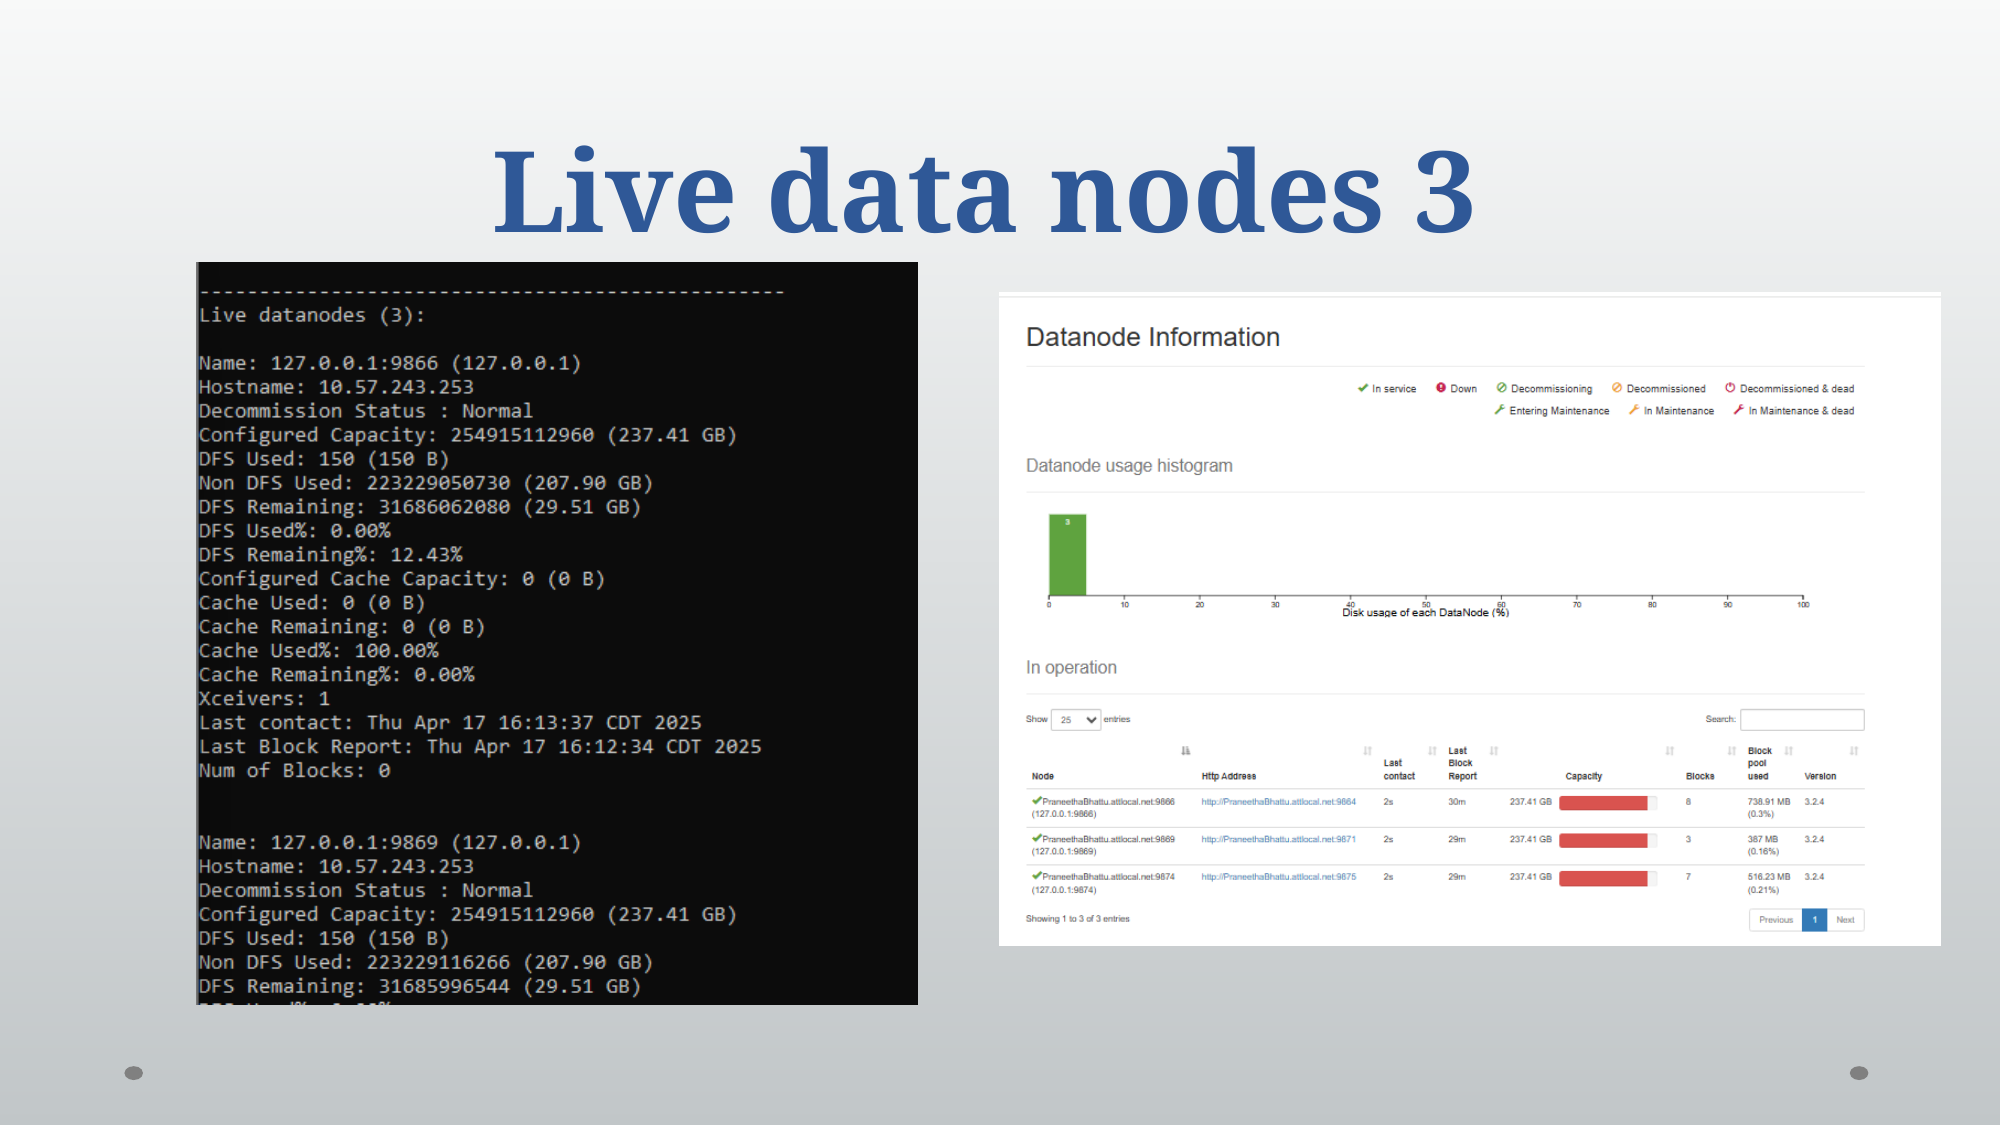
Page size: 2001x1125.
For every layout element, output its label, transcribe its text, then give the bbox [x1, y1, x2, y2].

title Live data nodes 3 [99, 0, 1900, 263]
picture [999, 292, 1941, 946]
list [195, 262, 918, 1006]
